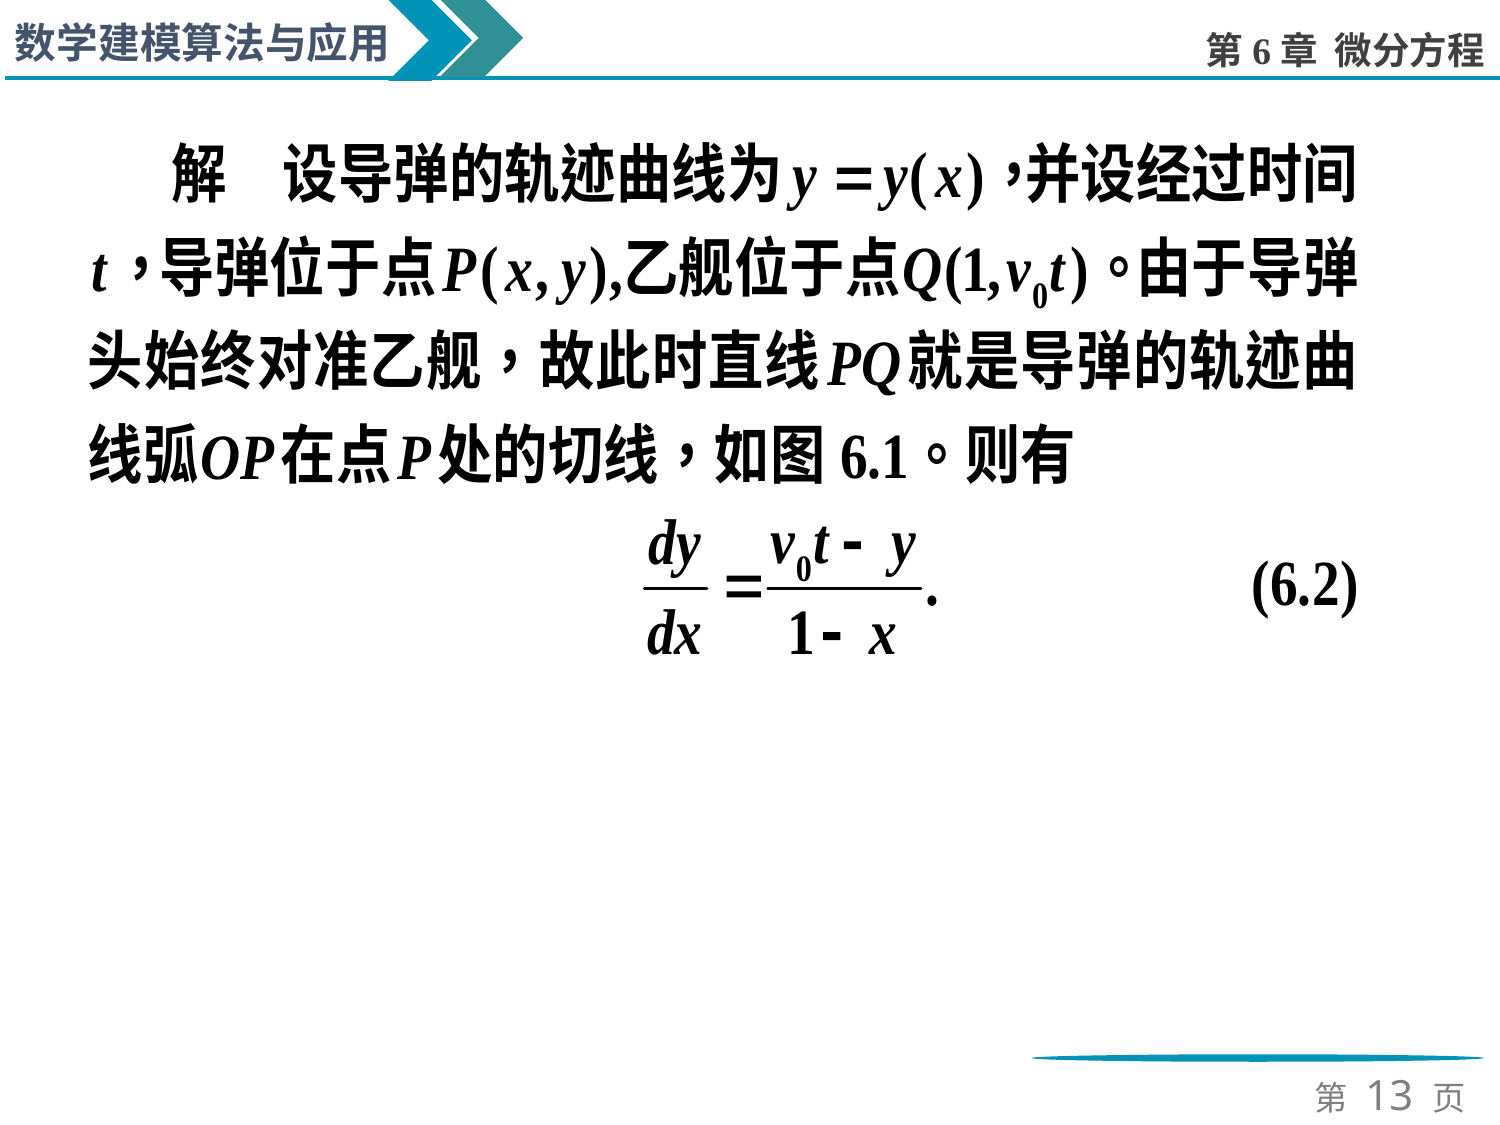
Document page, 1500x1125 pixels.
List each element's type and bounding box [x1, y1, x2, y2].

text_box [87, 130, 1358, 712]
